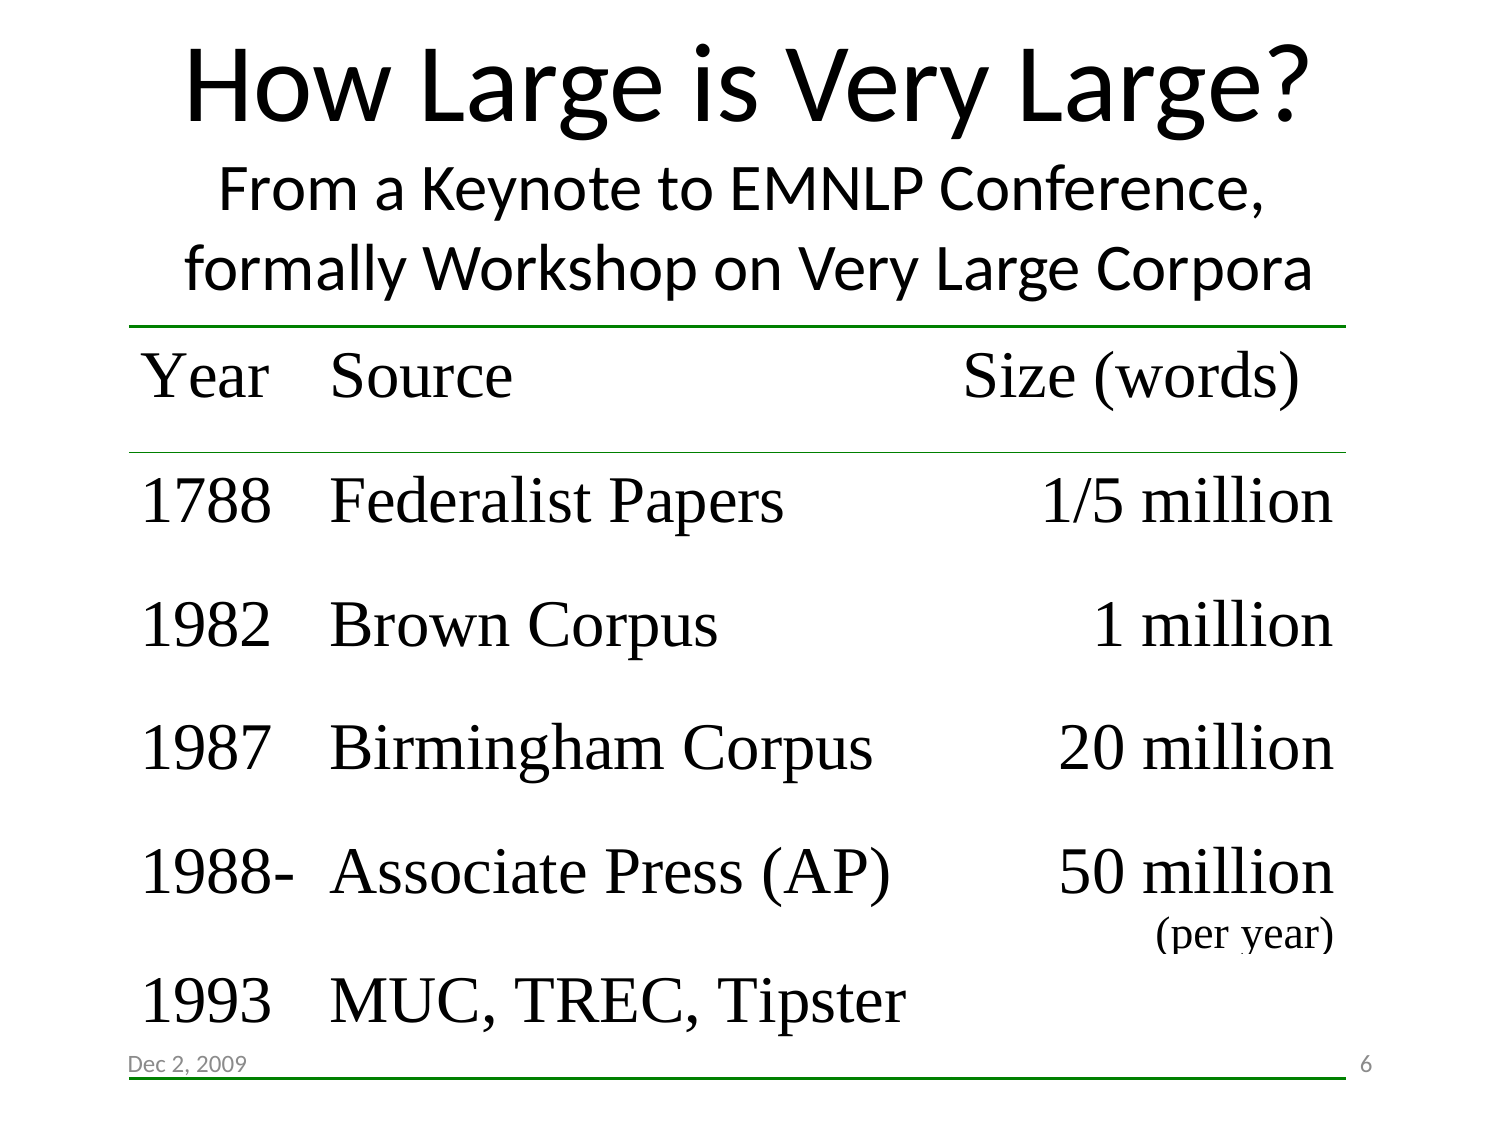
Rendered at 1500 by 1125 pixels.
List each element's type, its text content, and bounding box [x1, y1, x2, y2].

slide_number 6 [1356, 1025, 1388, 1100]
title How Large is Very Large? From a Keynote to EMNLP Conference, formally Workshop on Very Large Corpora [112, 24, 1388, 288]
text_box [113, 325, 1352, 1107]
